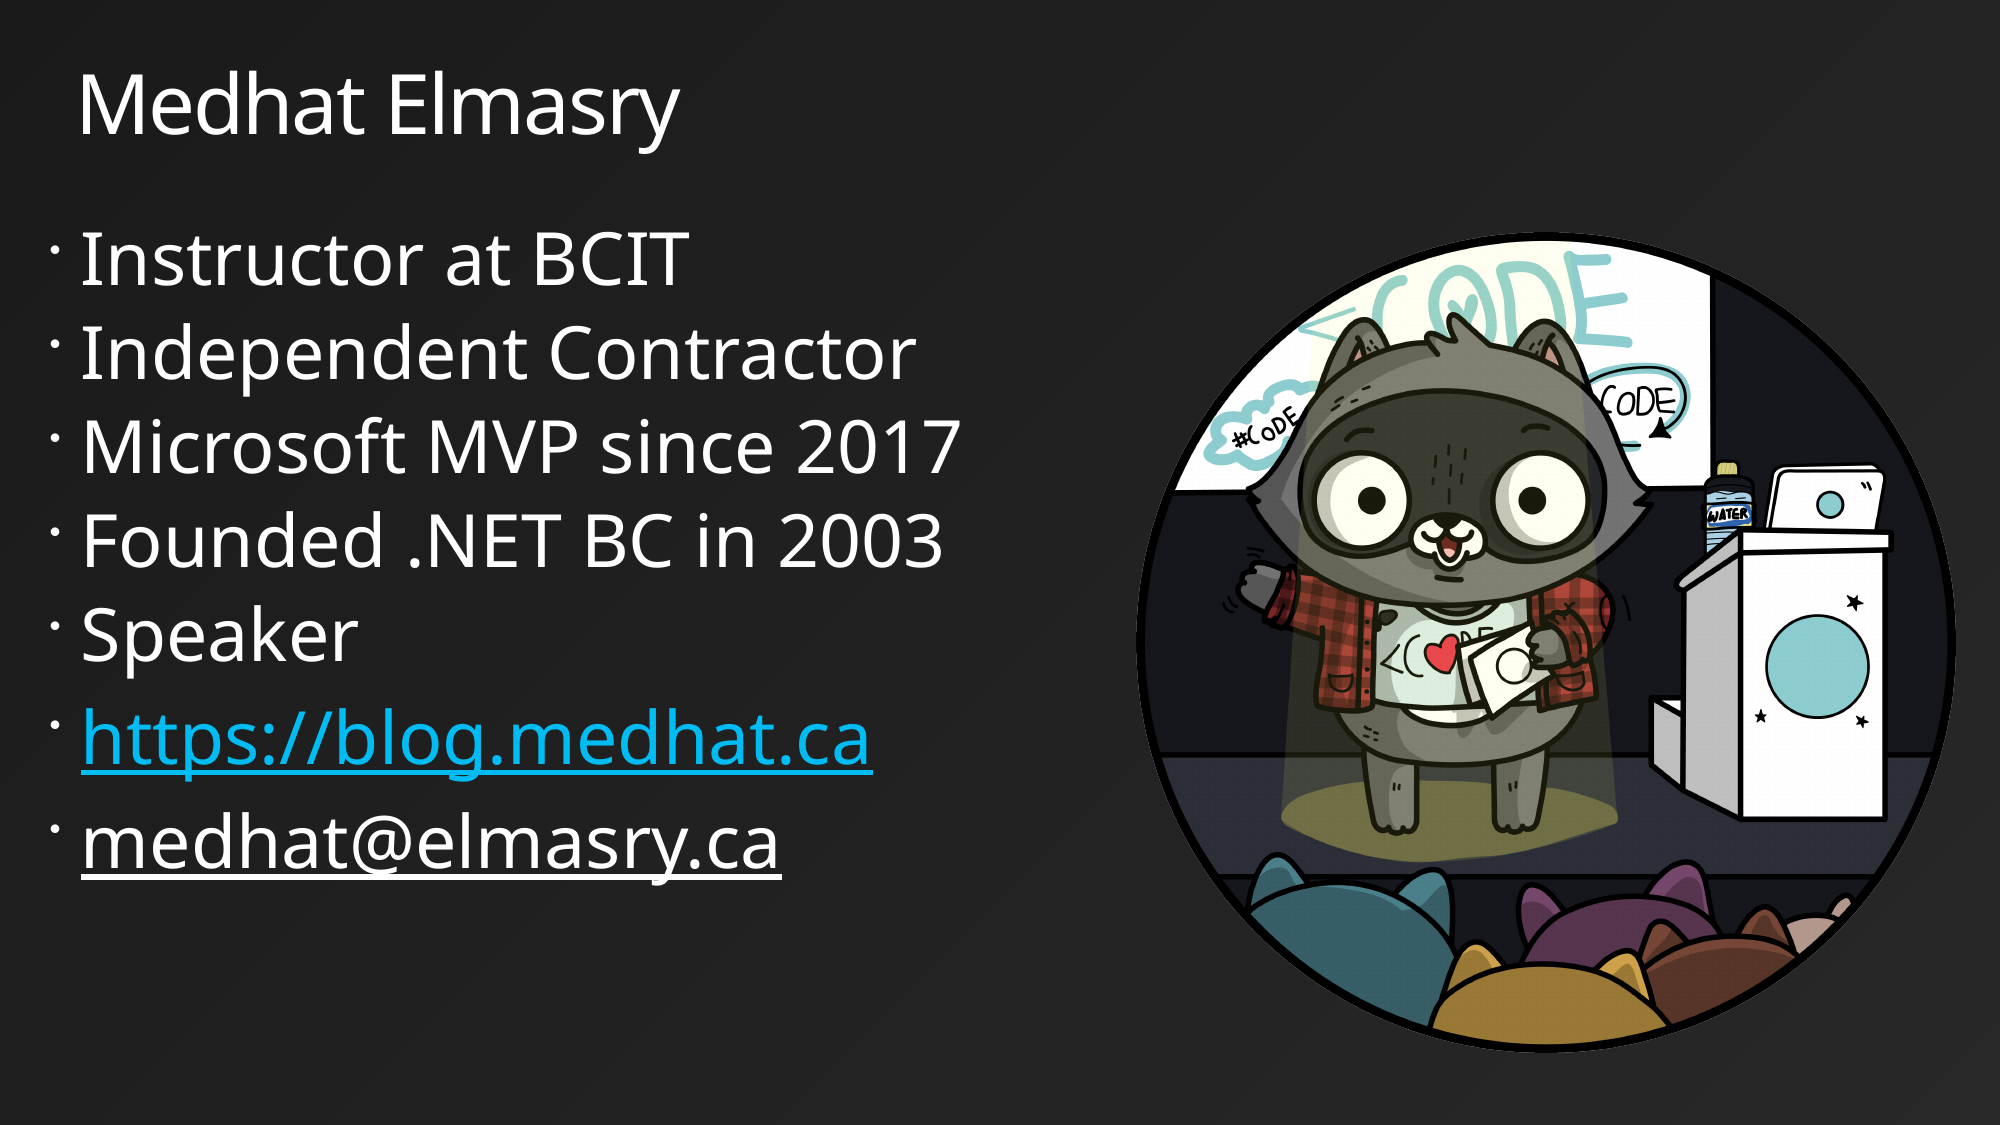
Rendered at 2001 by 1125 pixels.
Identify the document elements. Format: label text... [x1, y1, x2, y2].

list Instructor at BCIT Independent Contractor Microsoft MVP since 2017 Founded .NET BC in 2003 Speaker https://blog.medhat.ca medhat@elmasry.ca [44, 207, 1111, 1078]
picture [1136, 232, 1956, 1053]
title Medhat Elmasry [75, 47, 1925, 196]
